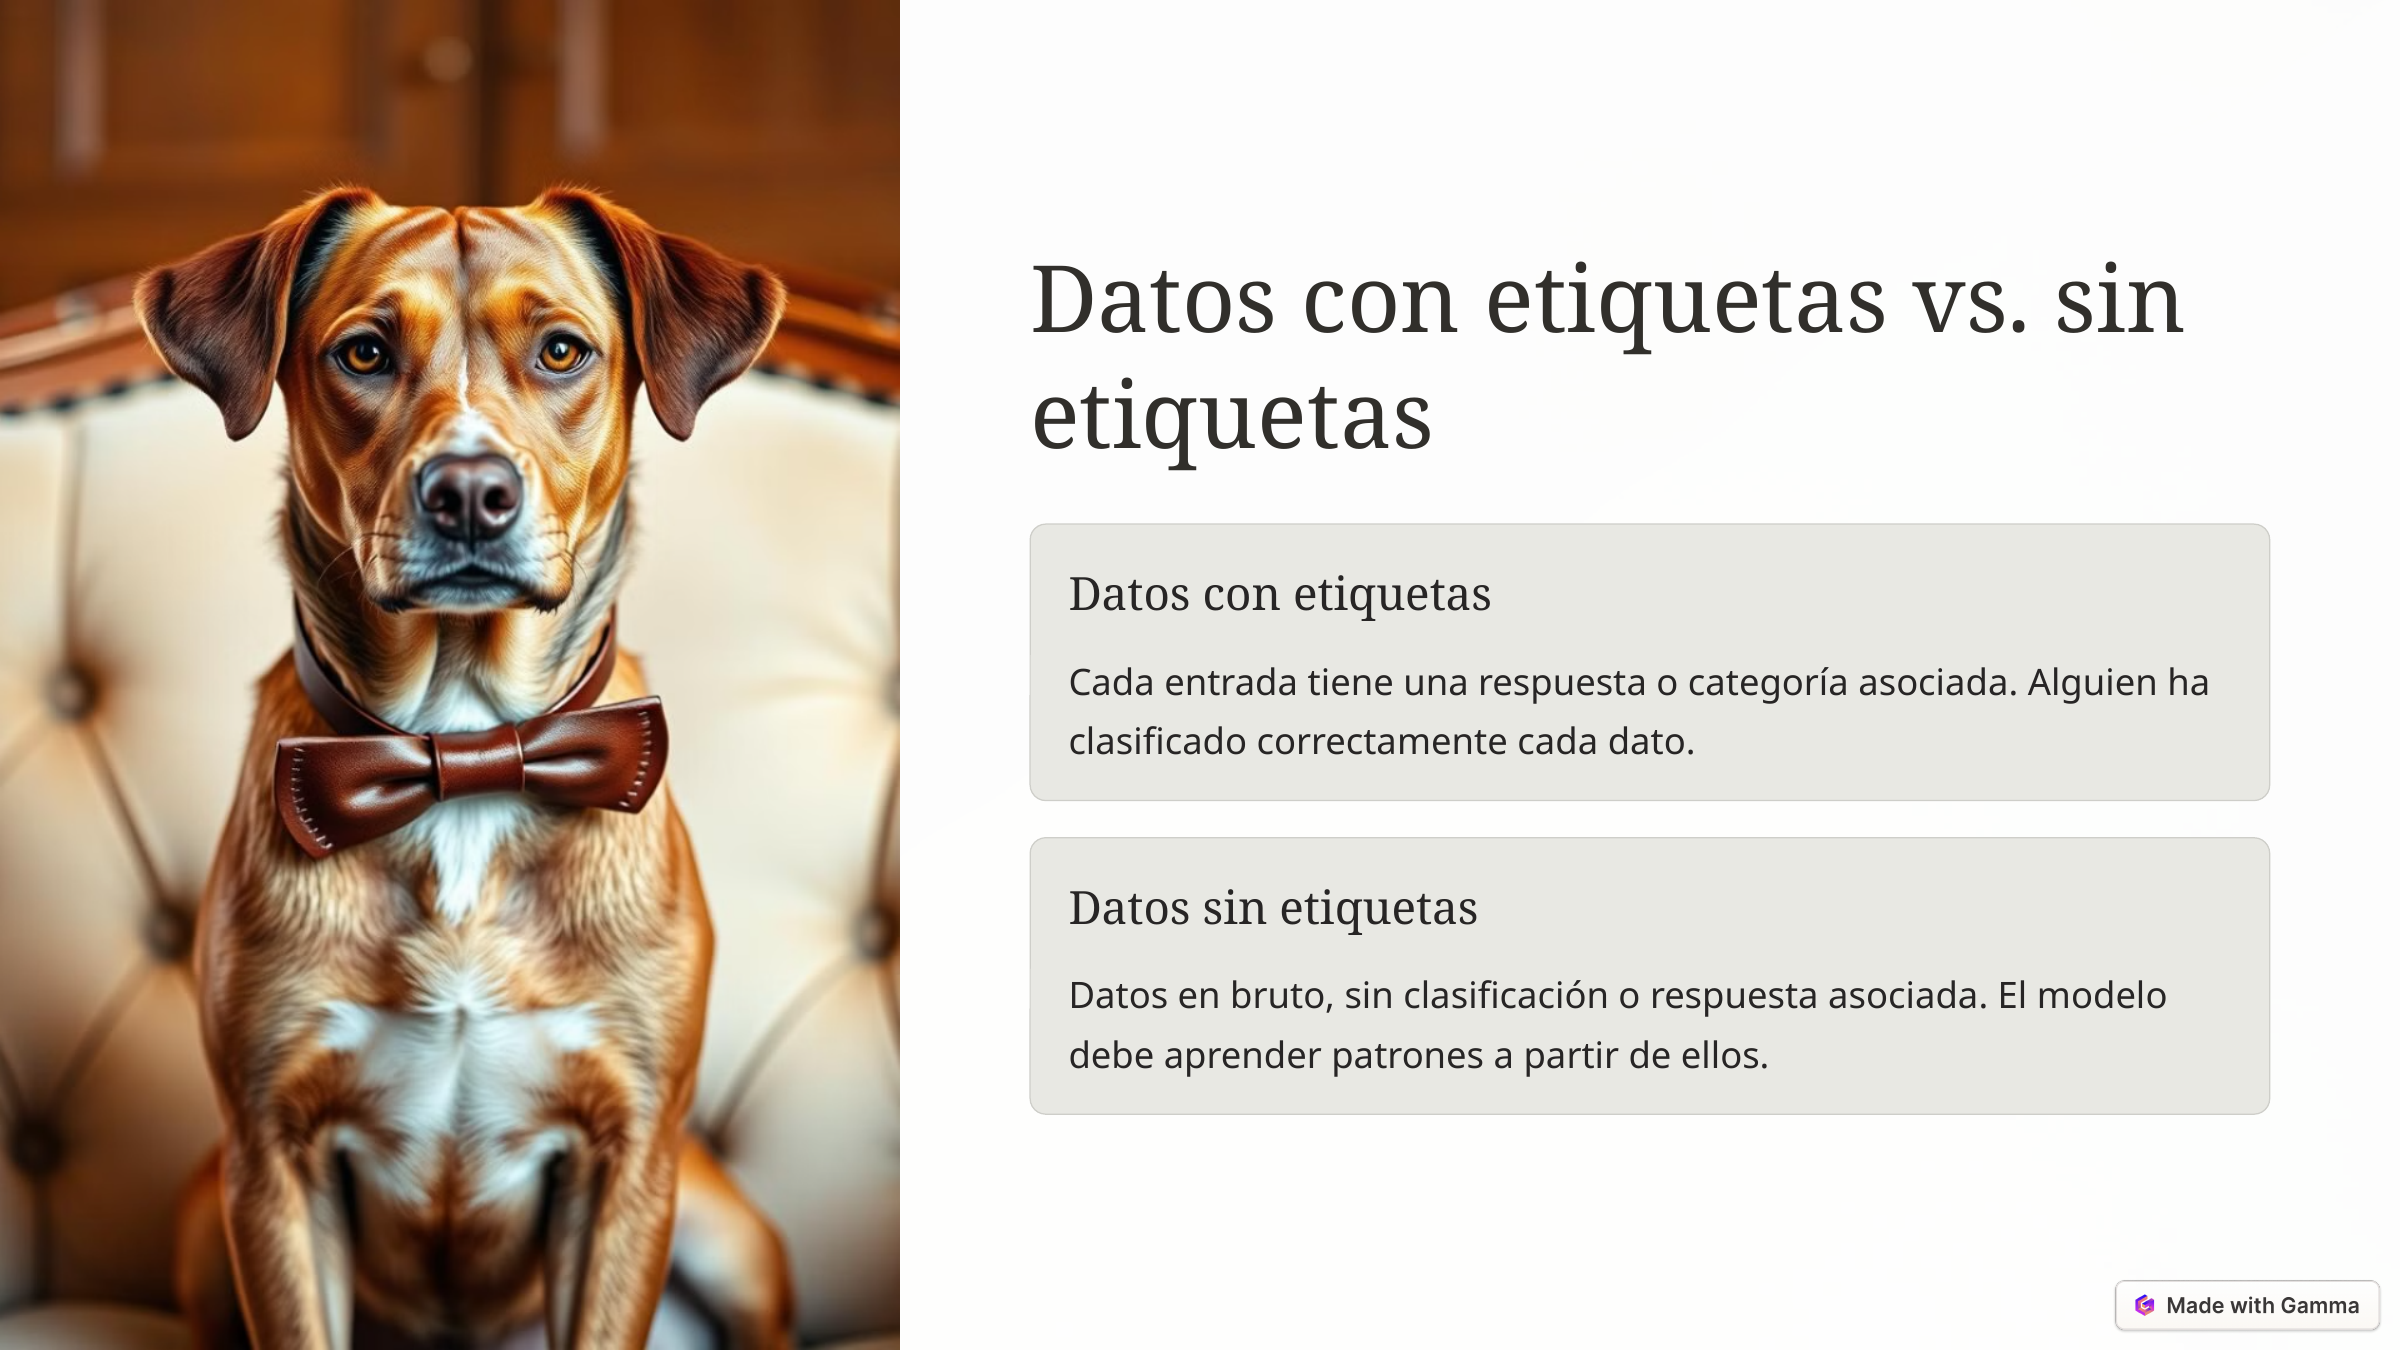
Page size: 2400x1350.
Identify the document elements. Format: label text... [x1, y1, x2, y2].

picture [2106, 1271, 2389, 1339]
text_box Datos con etiquetas vs. sin etiquetas [1030, 235, 2270, 469]
picture [0, 0, 900, 1350]
text_box Cada entrada tiene una respuesta o categoría asociada. Alguien ha clasificado correctamente cada dato. [1068, 642, 2232, 762]
text_box Datos con etiquetas [1068, 562, 1534, 621]
text_box Datos en bruto, sin clasificación o respuesta asociada. El modelo debe aprender patrones a partir de ellos. [1068, 956, 2232, 1076]
text_box [1030, 524, 2270, 801]
text_box [1030, 837, 2270, 1115]
text_box Datos sin etiquetas [1068, 876, 1534, 935]
